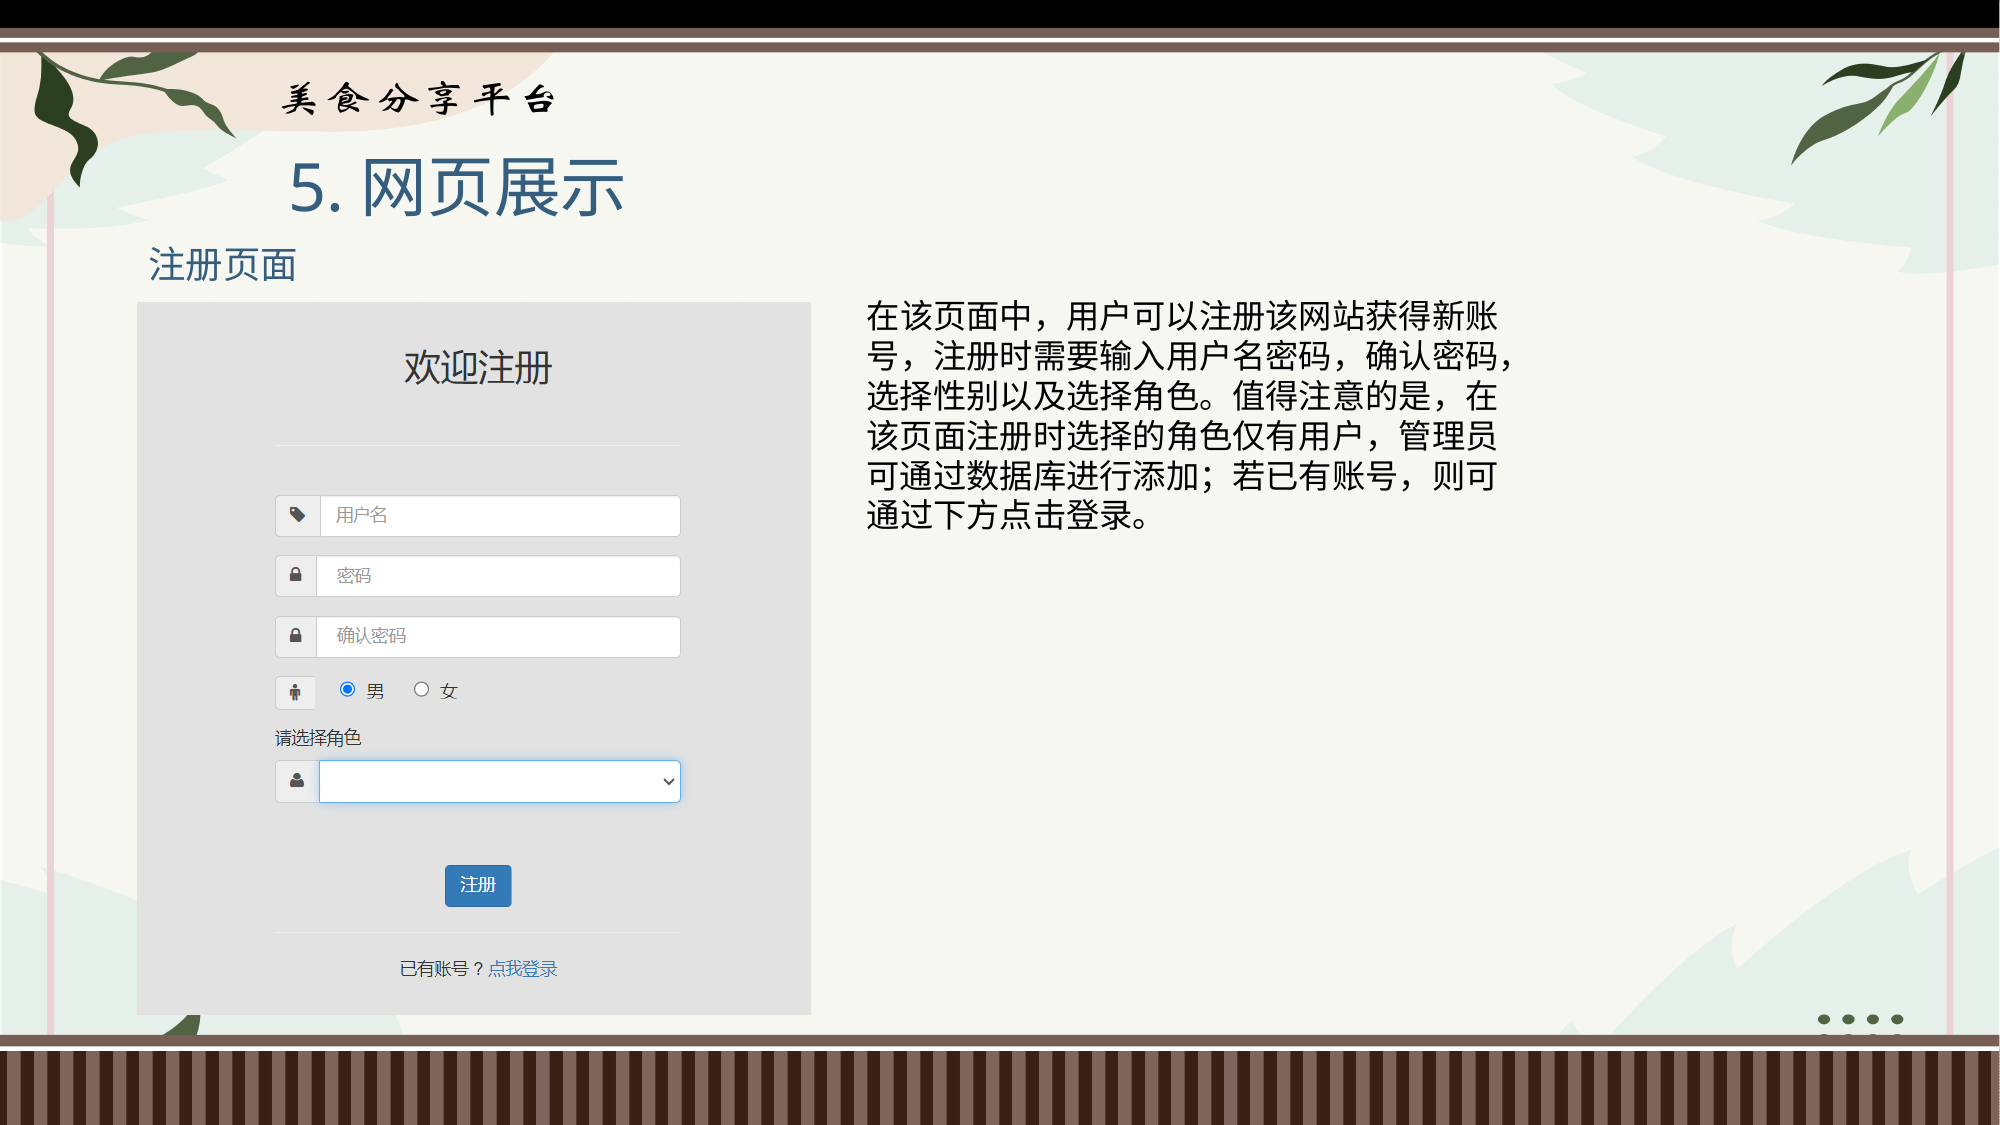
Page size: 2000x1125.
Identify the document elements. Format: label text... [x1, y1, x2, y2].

text_box 5.网页展示 [19, 137, 897, 232]
text_box 在该页面中，用户可以注册该网站获得新账号，注册时需要输入用户名密码，确认密码，选择性别以及选择角色。值得注意的是，在该页面注册时选择的角色仅有用户，管理员可通过数据库进行添加；若已有账号，则可通过下方点击登录。 [852, 287, 1526, 542]
picture [0, 53, 2000, 1034]
text_box 注册页面 [19, 233, 428, 339]
